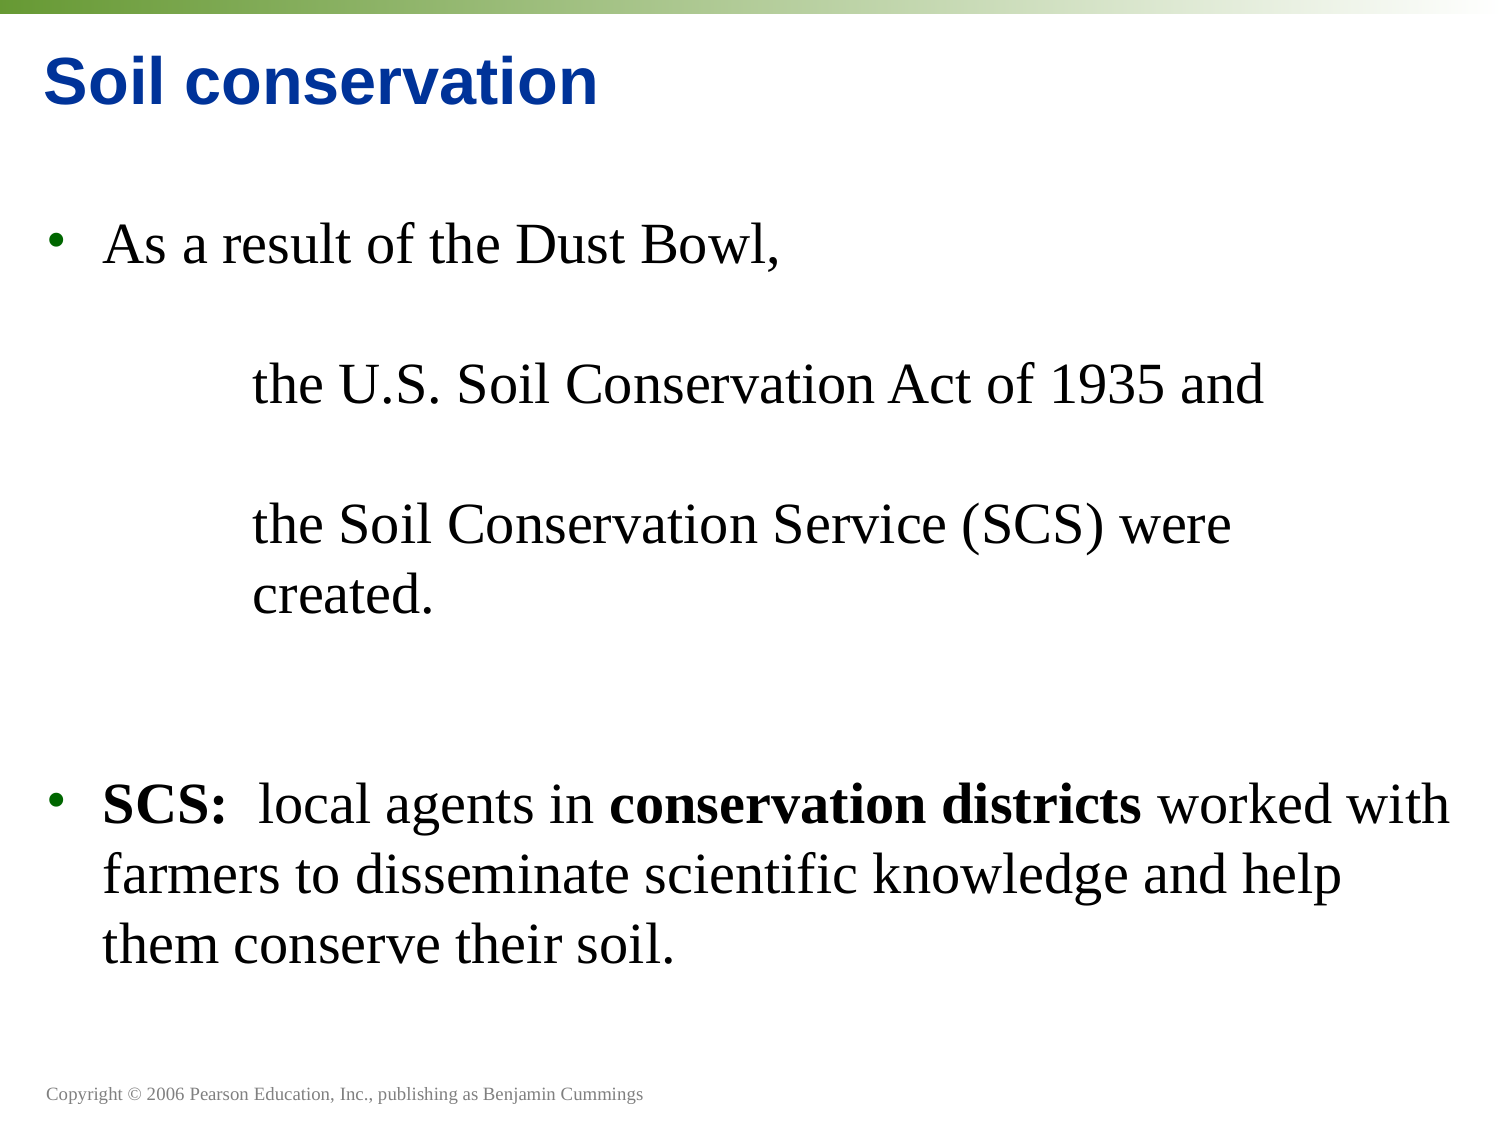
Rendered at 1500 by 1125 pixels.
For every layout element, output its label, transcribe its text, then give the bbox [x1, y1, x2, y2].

list As a result of the Dust Bowl, the U.S. Soil Conservation Act of 1935 and the Soil Conservation Service (SCS) were created. SCS: local agents in conservation districts worked with farmers to disseminate scientific knowledge and help them conserve their soil. [31, 197, 1474, 984]
title Soil conservation [43, 29, 1469, 118]
